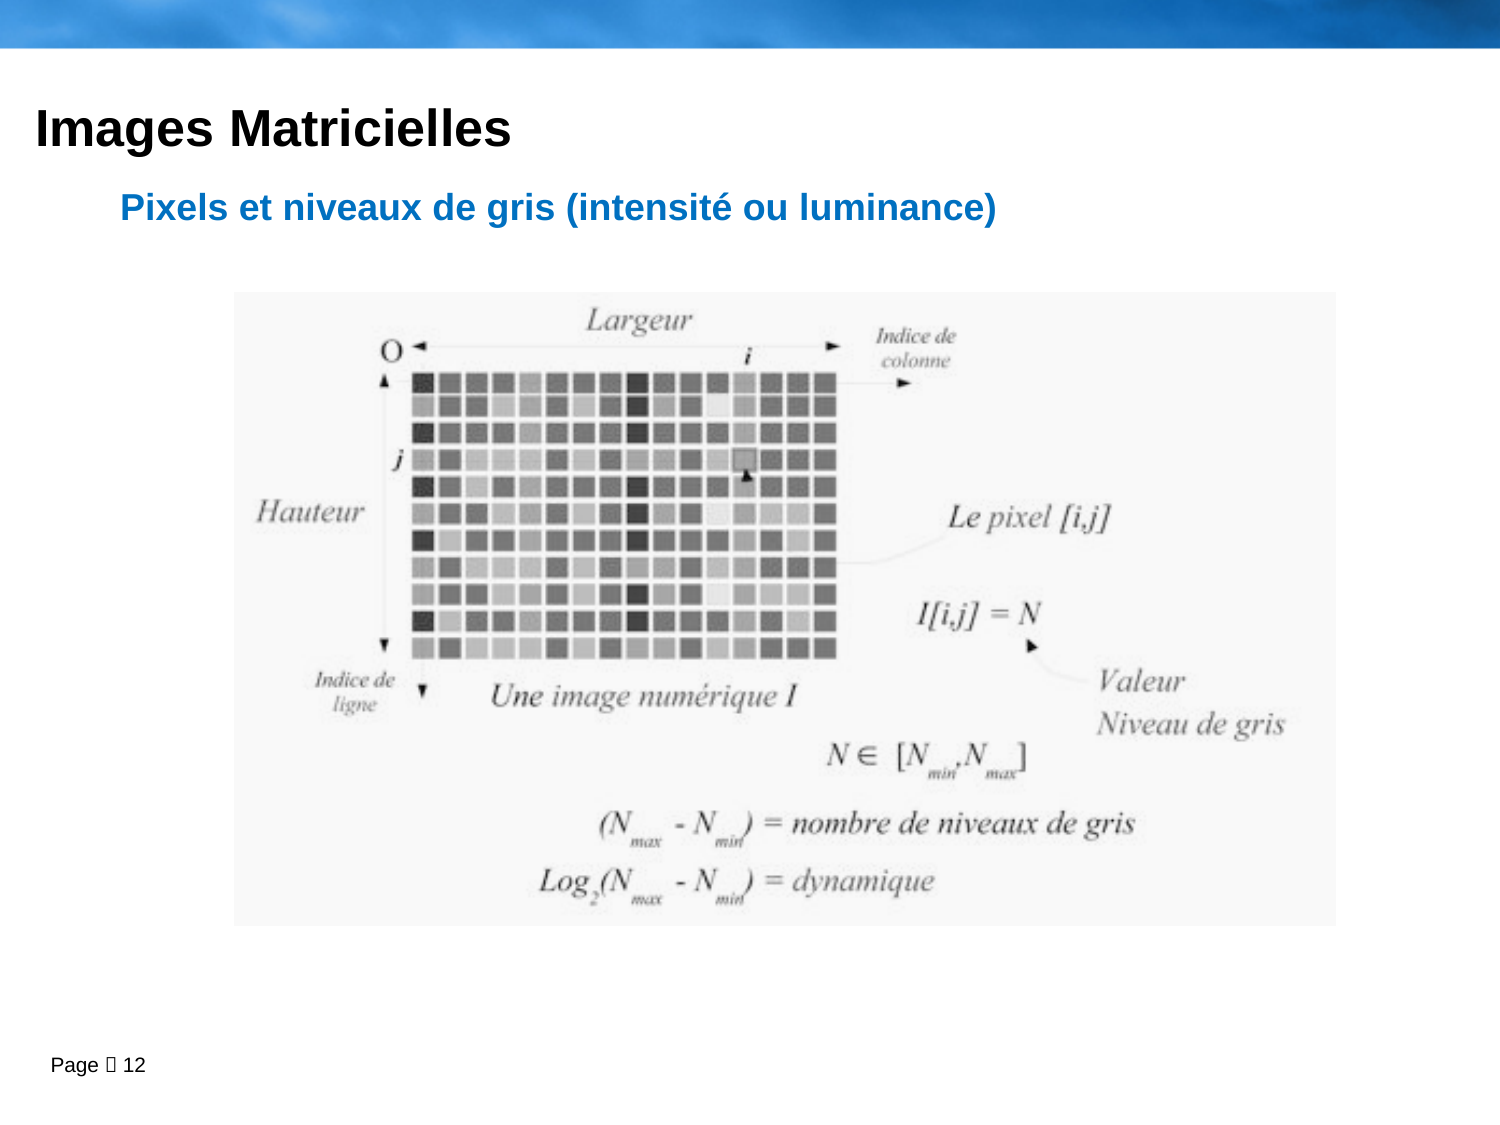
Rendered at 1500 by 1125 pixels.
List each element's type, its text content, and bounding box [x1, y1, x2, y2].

text_box Pixels et niveaux de gris (intensité ou luminance) [105, 175, 1149, 236]
picture [0, 0, 1500, 1125]
title Images Matricielles [34, 93, 1386, 163]
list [234, 292, 1337, 926]
